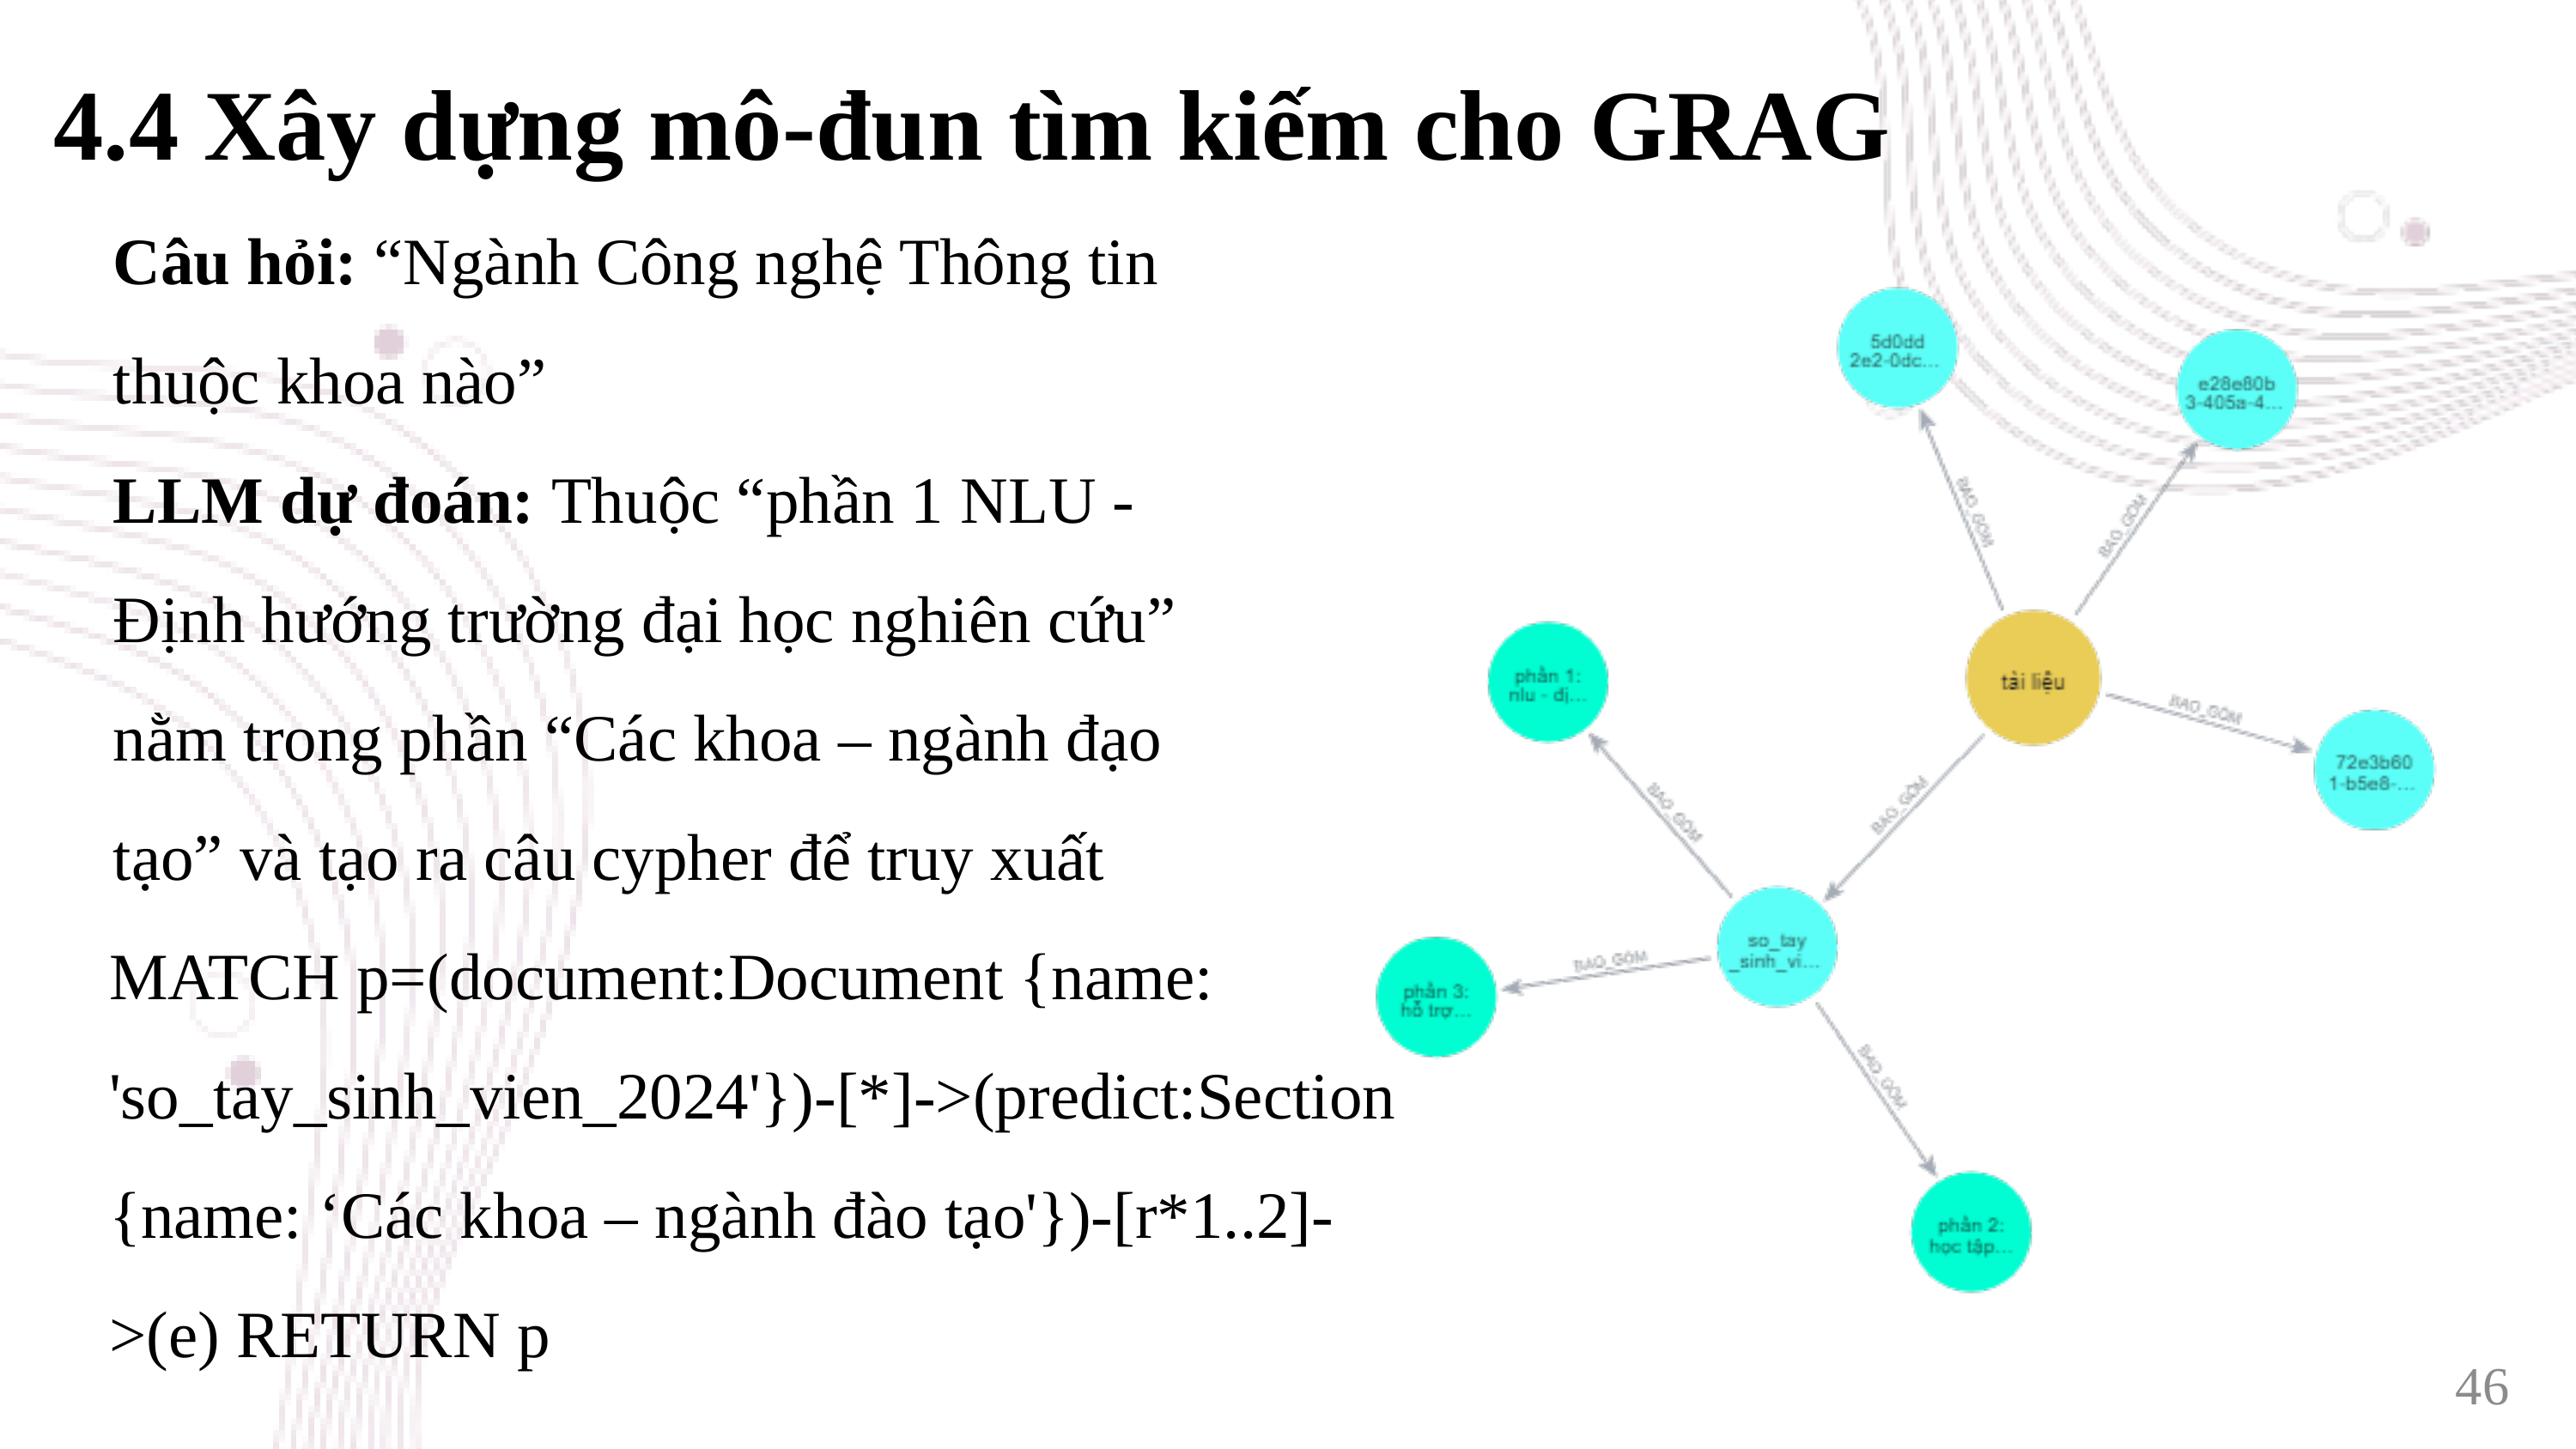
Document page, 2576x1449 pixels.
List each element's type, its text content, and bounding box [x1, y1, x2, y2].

picture [1255, 0, 2576, 1409]
text_box 4.4 Xây dựng mô-đun tìm kiếm cho GRAG [53, 0, 1969, 180]
picture [0, 223, 612, 1449]
text_box Câu hỏi: “Ngành Công nghệ Thông tin thuộc khoa nào” LLM dự đoán: Thuộc “phần 1 NLU - Định hướng trường đại học nghiên cứu” nằm trong phần “Các khoa – ngành đạo tạo” và tạo ra câu cypher để truy xuất [75, 179, 1213, 888]
text_box MATCH p=(document:Document {name: 'so_tay_sinh_vien_2024'})-[*]->(predict:Section {name: ‘Các khoa – ngành đào tạo'})-[r*1..2]->(e) RETURN p [614, 888, 1250, 1377]
